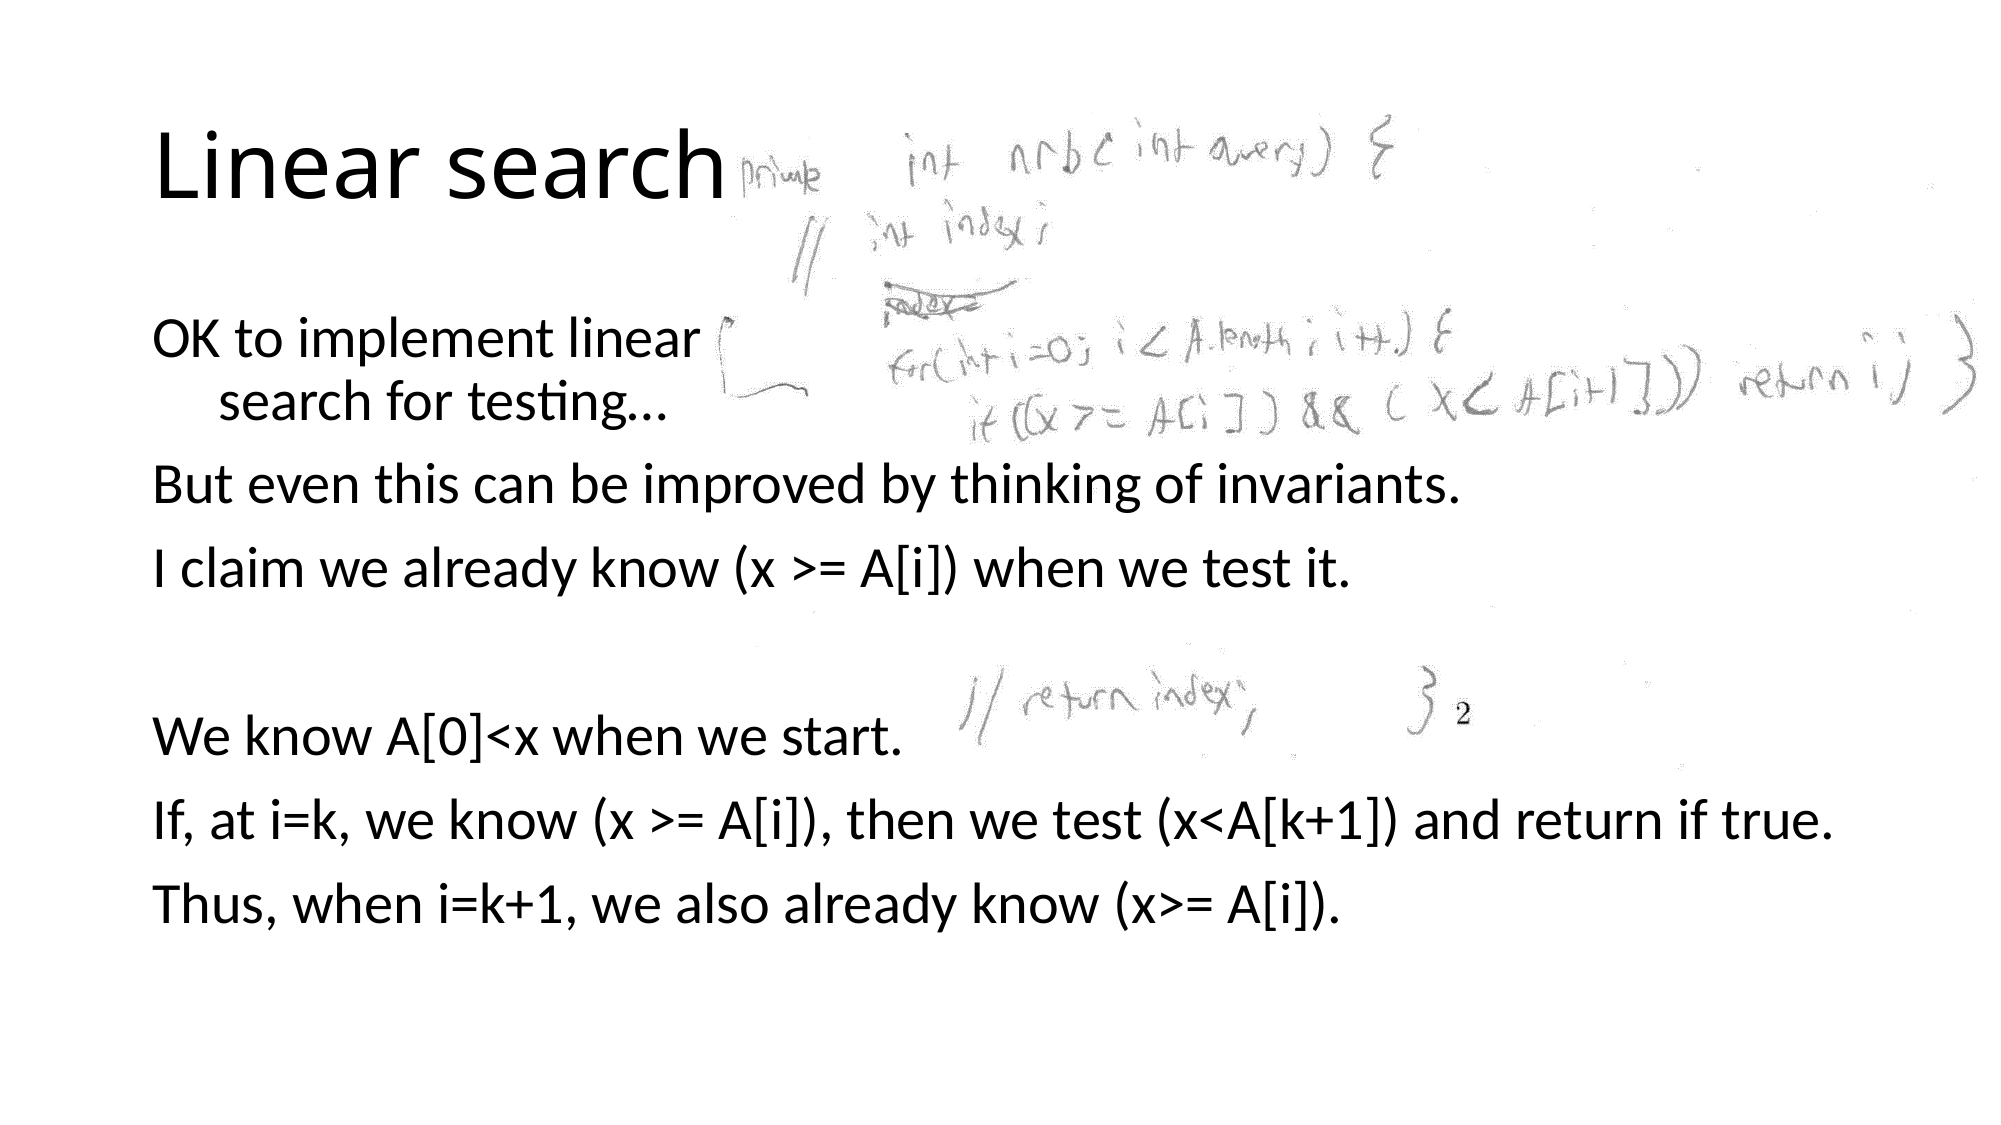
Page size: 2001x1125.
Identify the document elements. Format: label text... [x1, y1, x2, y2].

list OK to implement linear search for testing… But even this can be improved by thinking of invariants. I claim we already know (x >= A[i]) when we test it. We know A[0]<x when we start. If, at i=k, we know (x >= A[i]), then we test (x<A[k+1]) and return if true. Thus, when i=k+1, we also already know (x>= A[i]). [137, 299, 1863, 1014]
title Linear search [137, 59, 1863, 278]
picture [709, 99, 1989, 779]
